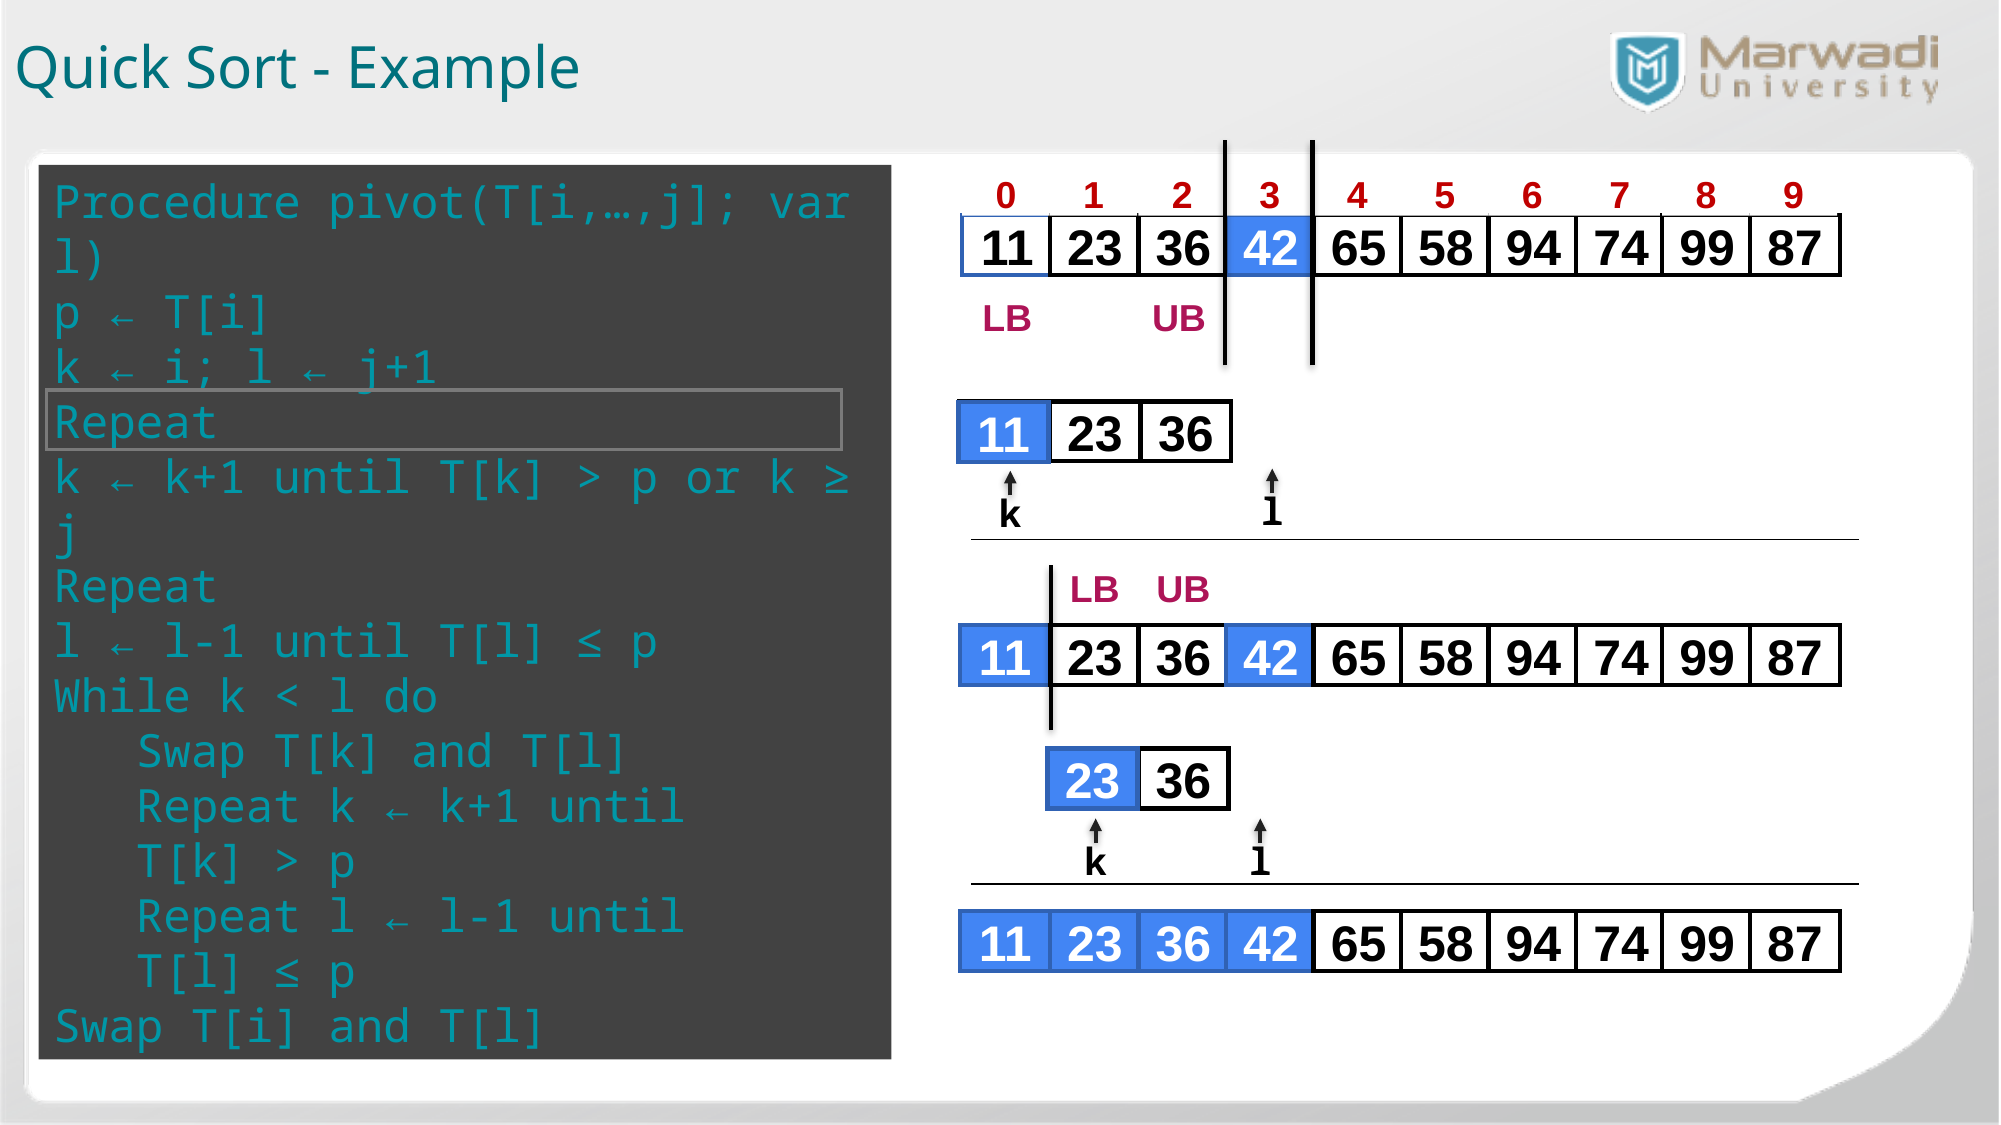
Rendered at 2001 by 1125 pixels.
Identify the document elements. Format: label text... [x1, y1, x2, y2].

text_box 94 [1486, 909, 1574, 973]
text_box 11 [960, 218, 1048, 277]
text_box 58 [1399, 623, 1486, 687]
text_box 4 [1319, 169, 1399, 218]
text_box 65 [1311, 909, 1399, 973]
text_box 74 [1574, 909, 1660, 973]
text_box 11 [958, 909, 1052, 973]
text_box UB [1137, 287, 1218, 347]
text_box 99 [1660, 909, 1748, 973]
text_box 36 [1136, 623, 1224, 687]
text_box 6 [1486, 169, 1574, 218]
text_box 42 [1224, 623, 1311, 687]
text_box 65 [1311, 623, 1399, 687]
text_box 8 [1660, 169, 1748, 218]
text_box 36 [1139, 399, 1233, 463]
text_box 99 [1660, 218, 1748, 277]
text_box UB [1141, 557, 1226, 617]
text_box 87 [1748, 213, 1842, 277]
text_box [44, 388, 843, 452]
text_box 74 [1574, 218, 1660, 277]
text_box 5 [1399, 169, 1486, 218]
text_box 7 [1574, 169, 1660, 218]
text_box LB [967, 287, 1047, 347]
text_box Procedure pivot(T[i,…,j]; var l) p ← T[i] k ← i; l ← j+1 Repeat k ← k+1 until T[k] > p or k ≥ j Repeat l ← l-1 until T[l] ≤ p While k < l do Swap T[k] and T[l] Repeat k ← k+1 until T[k] > p Repeat l ← l-1 until T[l] ≤ p Swap T[i] and T[l] [38, 164, 892, 1060]
text_box 74 [1574, 623, 1660, 687]
text_box 23 [1048, 218, 1136, 277]
text_box 65 [1319, 218, 1399, 277]
text_box 0 [960, 169, 1048, 218]
text_box 23 [1052, 909, 1136, 973]
text_box 23 [1045, 746, 1140, 811]
text_box 11 [958, 623, 1044, 687]
picture [0, 117, 1999, 1125]
text_box 23 [1058, 623, 1136, 687]
text_box 94 [1486, 218, 1574, 277]
text_box 42 [1232, 218, 1305, 277]
text_box 36 [1141, 746, 1231, 811]
text_box 9 [1748, 169, 1839, 218]
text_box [1234, 818, 1287, 883]
text_box 36 [1136, 218, 1218, 277]
text_box 87 [1748, 909, 1842, 973]
text_box 1 [1048, 169, 1136, 218]
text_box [1246, 468, 1299, 538]
text_box 94 [1486, 623, 1574, 687]
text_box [984, 470, 1037, 538]
text_box 58 [1399, 909, 1486, 973]
text_box 58 [1399, 218, 1486, 277]
text_box 23 [1051, 399, 1139, 463]
text_box 2 [1136, 169, 1218, 218]
text_box 42 [1224, 909, 1311, 973]
text_box 87 [1748, 623, 1842, 687]
title Quick Sort - Example [0, 0, 2000, 117]
text_box LB [1055, 558, 1135, 618]
text_box 36 [1136, 909, 1224, 973]
text_box 3 [1232, 169, 1305, 218]
text_box 99 [1660, 623, 1748, 687]
text_box 11 [956, 400, 1051, 464]
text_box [1069, 818, 1122, 883]
